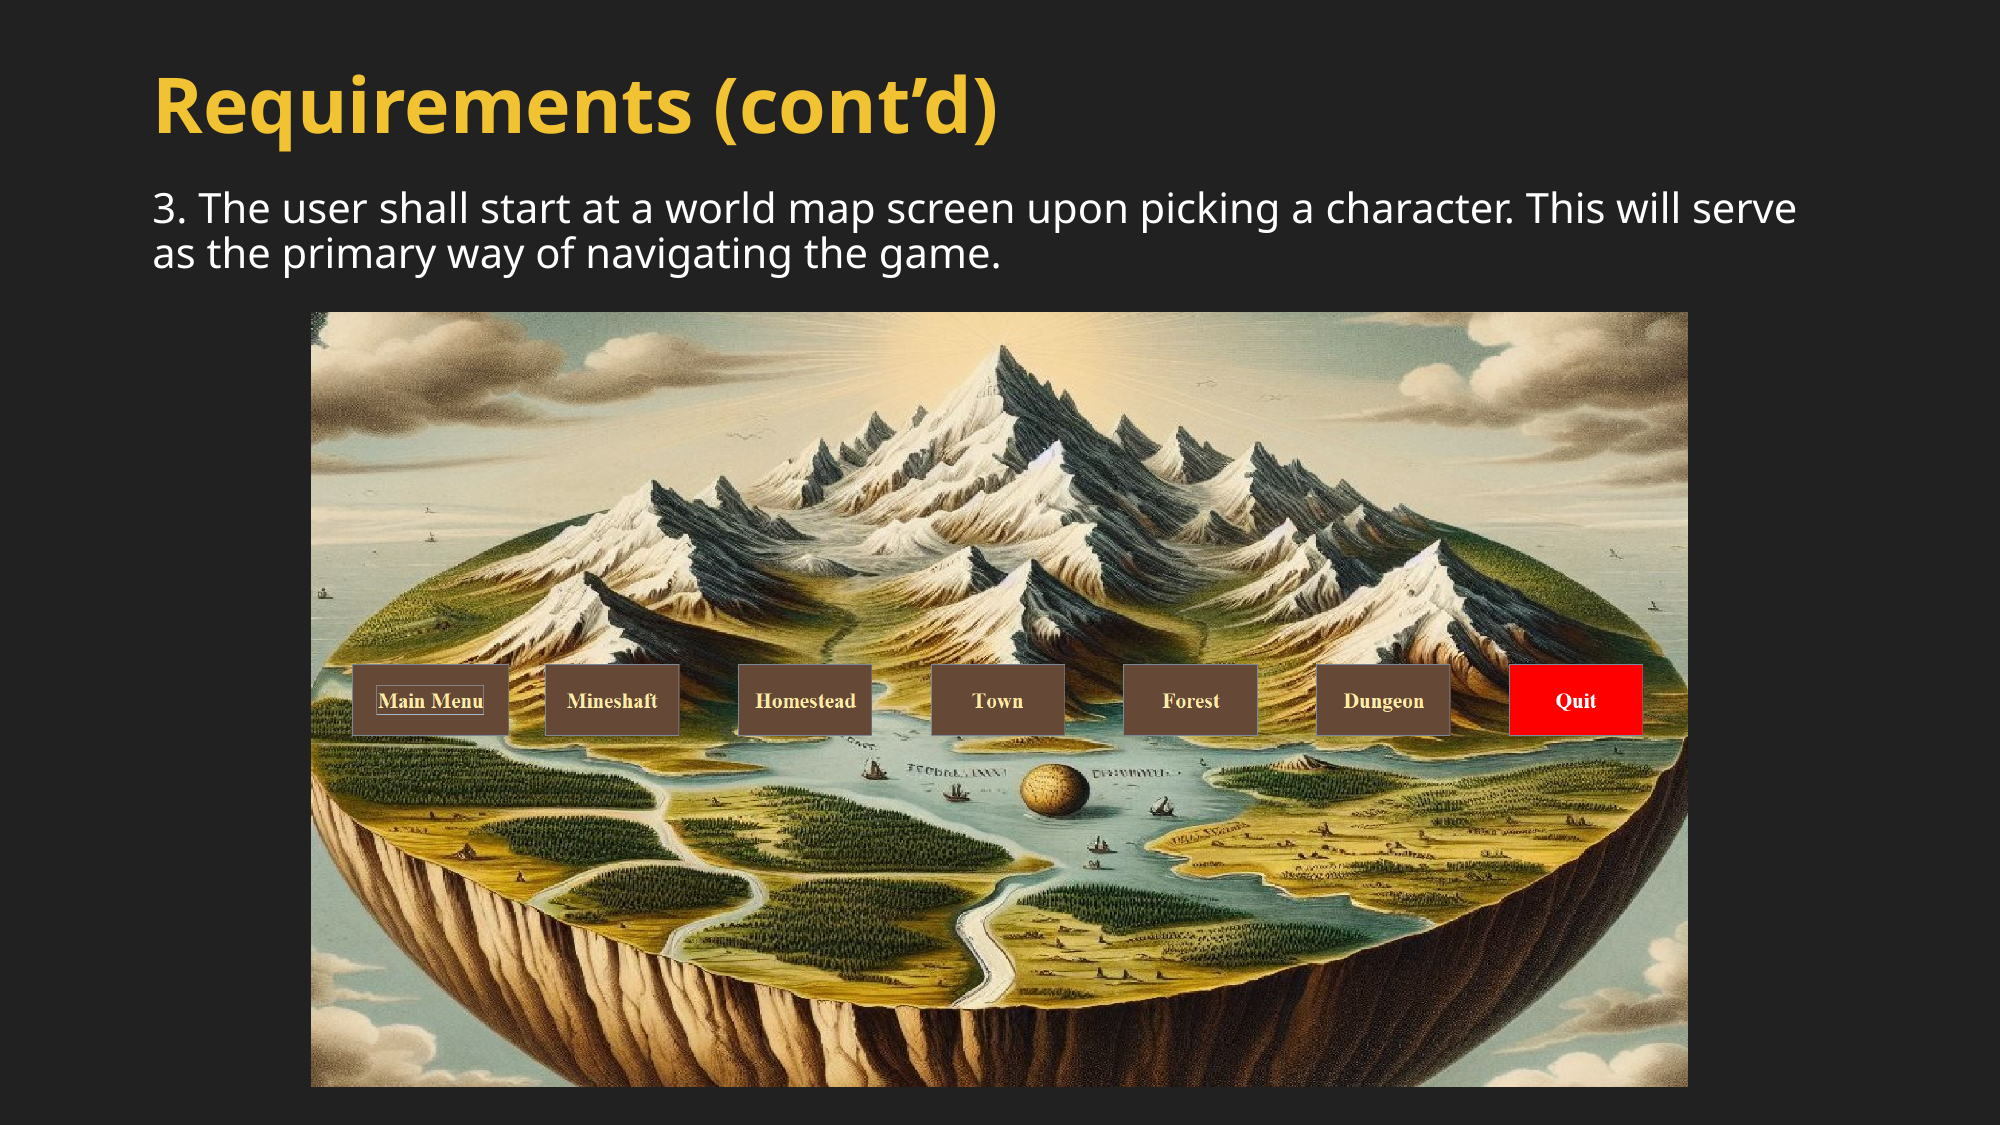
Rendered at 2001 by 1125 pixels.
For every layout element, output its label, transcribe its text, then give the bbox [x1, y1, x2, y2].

title Requirements (cont’d) [137, 59, 1863, 179]
picture [311, 312, 1689, 1088]
list 3. The user shall start at a world map screen upon picking a character. This will serve as the primary way of navigating the game. [137, 179, 1863, 894]
